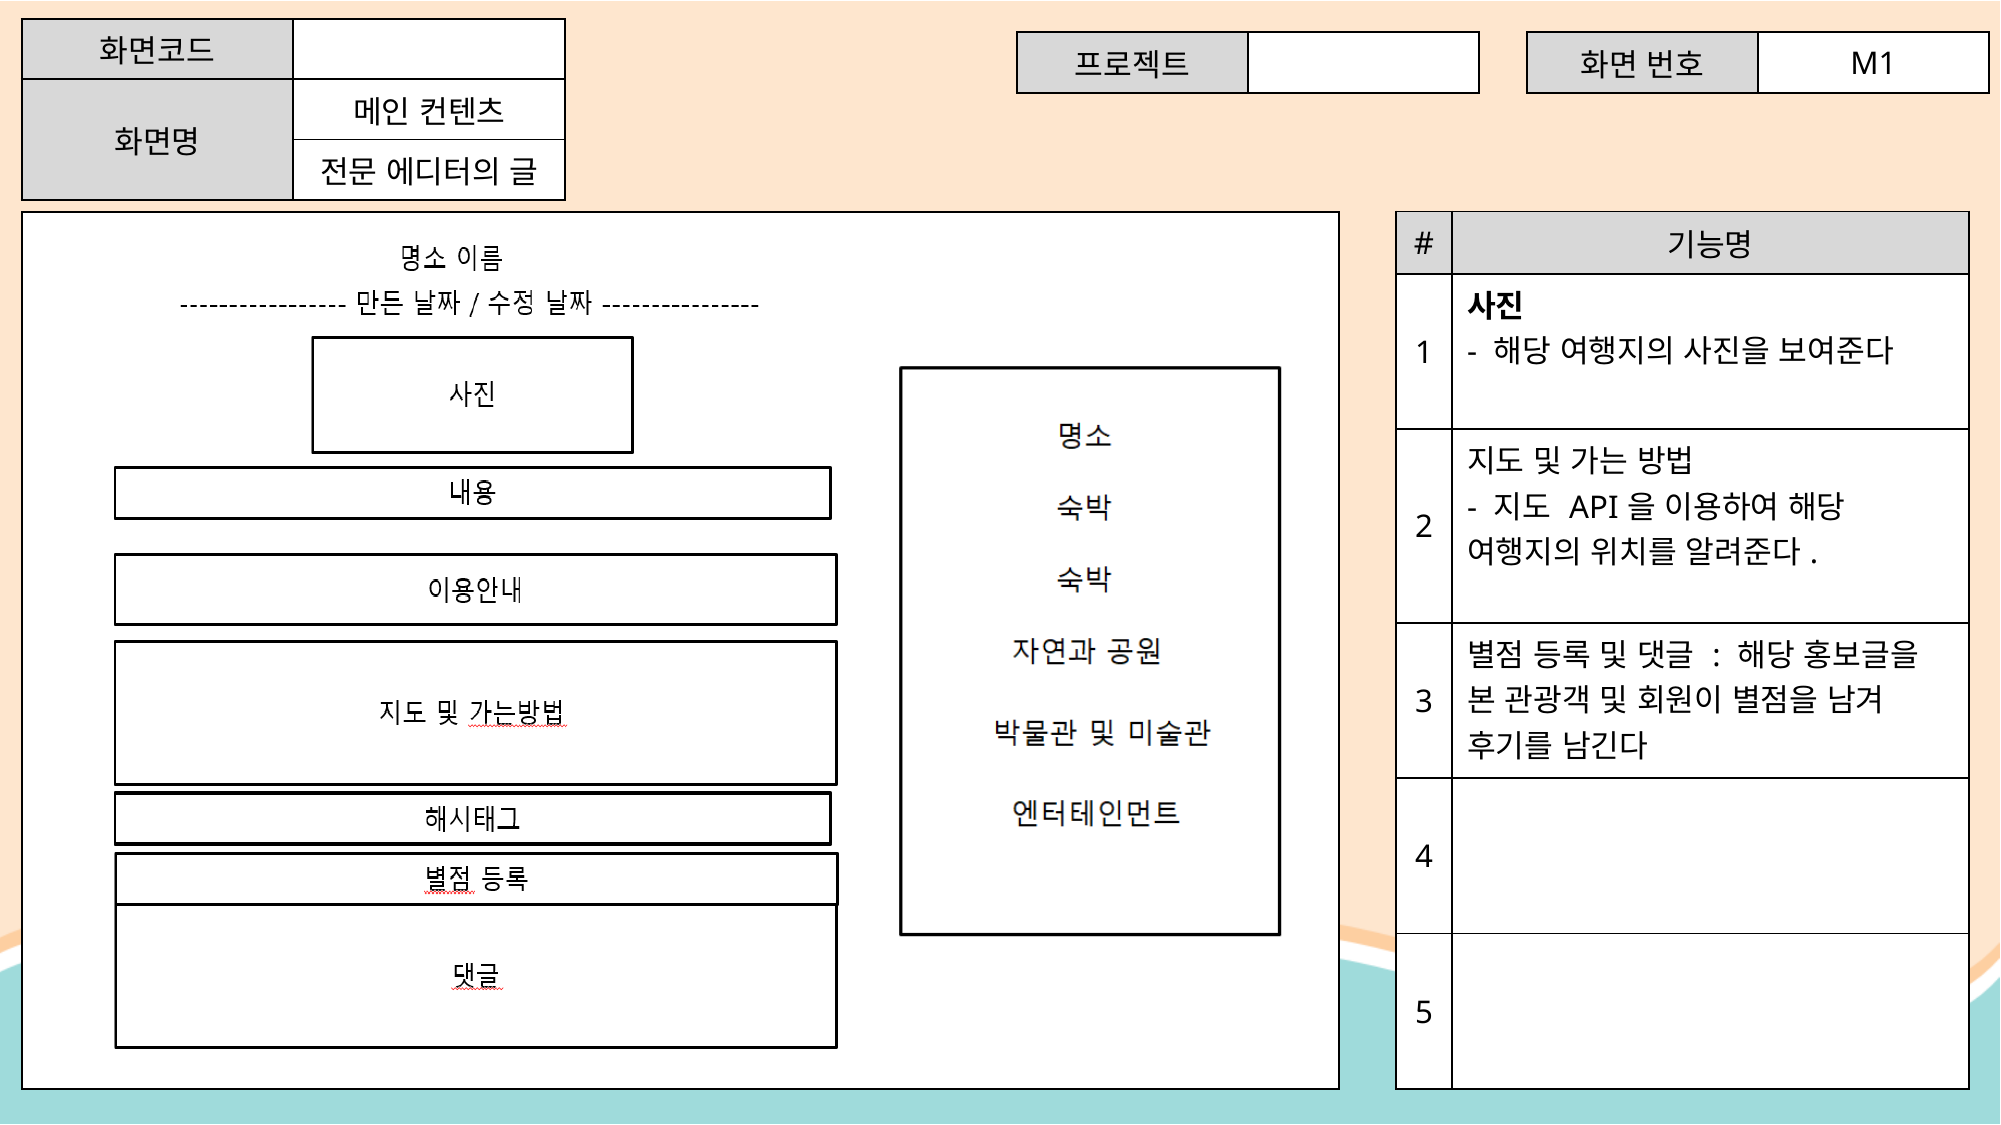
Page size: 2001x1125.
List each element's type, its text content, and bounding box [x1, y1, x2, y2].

table_header 화면코드 [23, 20, 292, 78]
table_header [1249, 33, 1478, 92]
table_cell 메인 컨텐츠 [294, 80, 564, 139]
table_cell [1453, 934, 1968, 1088]
table_header [294, 20, 564, 78]
table_cell 3 [1397, 624, 1451, 777]
table_cell 전문 에디터의 글 [294, 140, 564, 199]
table_header 화면 번호 [1528, 33, 1757, 92]
table_header 기능명 [1453, 212, 1968, 273]
table_header 프로젝트 [1018, 33, 1247, 92]
text_box [21, 211, 1340, 1090]
table_cell 5 [1397, 934, 1451, 1088]
table_cell 사진 - 해당 여행지의 사진을 보여준다 [1453, 275, 1968, 428]
table_header # [1397, 212, 1451, 273]
picture [0, 1, 2000, 1124]
table_cell 화면명 [23, 80, 292, 199]
table_header M1 [1759, 33, 1988, 92]
table_cell 4 [1397, 779, 1451, 933]
table_cell [1453, 779, 1968, 933]
table_cell 별점 등록 및 댓글 : 해당 홍보글을 본 관광객 및 회원이 별점을 남겨 후기를 남긴다 [1453, 624, 1968, 777]
table_cell 지도 및 가는 방법 - 지도 API을 이용하여 해당 여행지의 위치를 알려준다. [1453, 430, 1968, 622]
table_cell 1 [1397, 275, 1451, 428]
table_cell 2 [1397, 430, 1451, 622]
